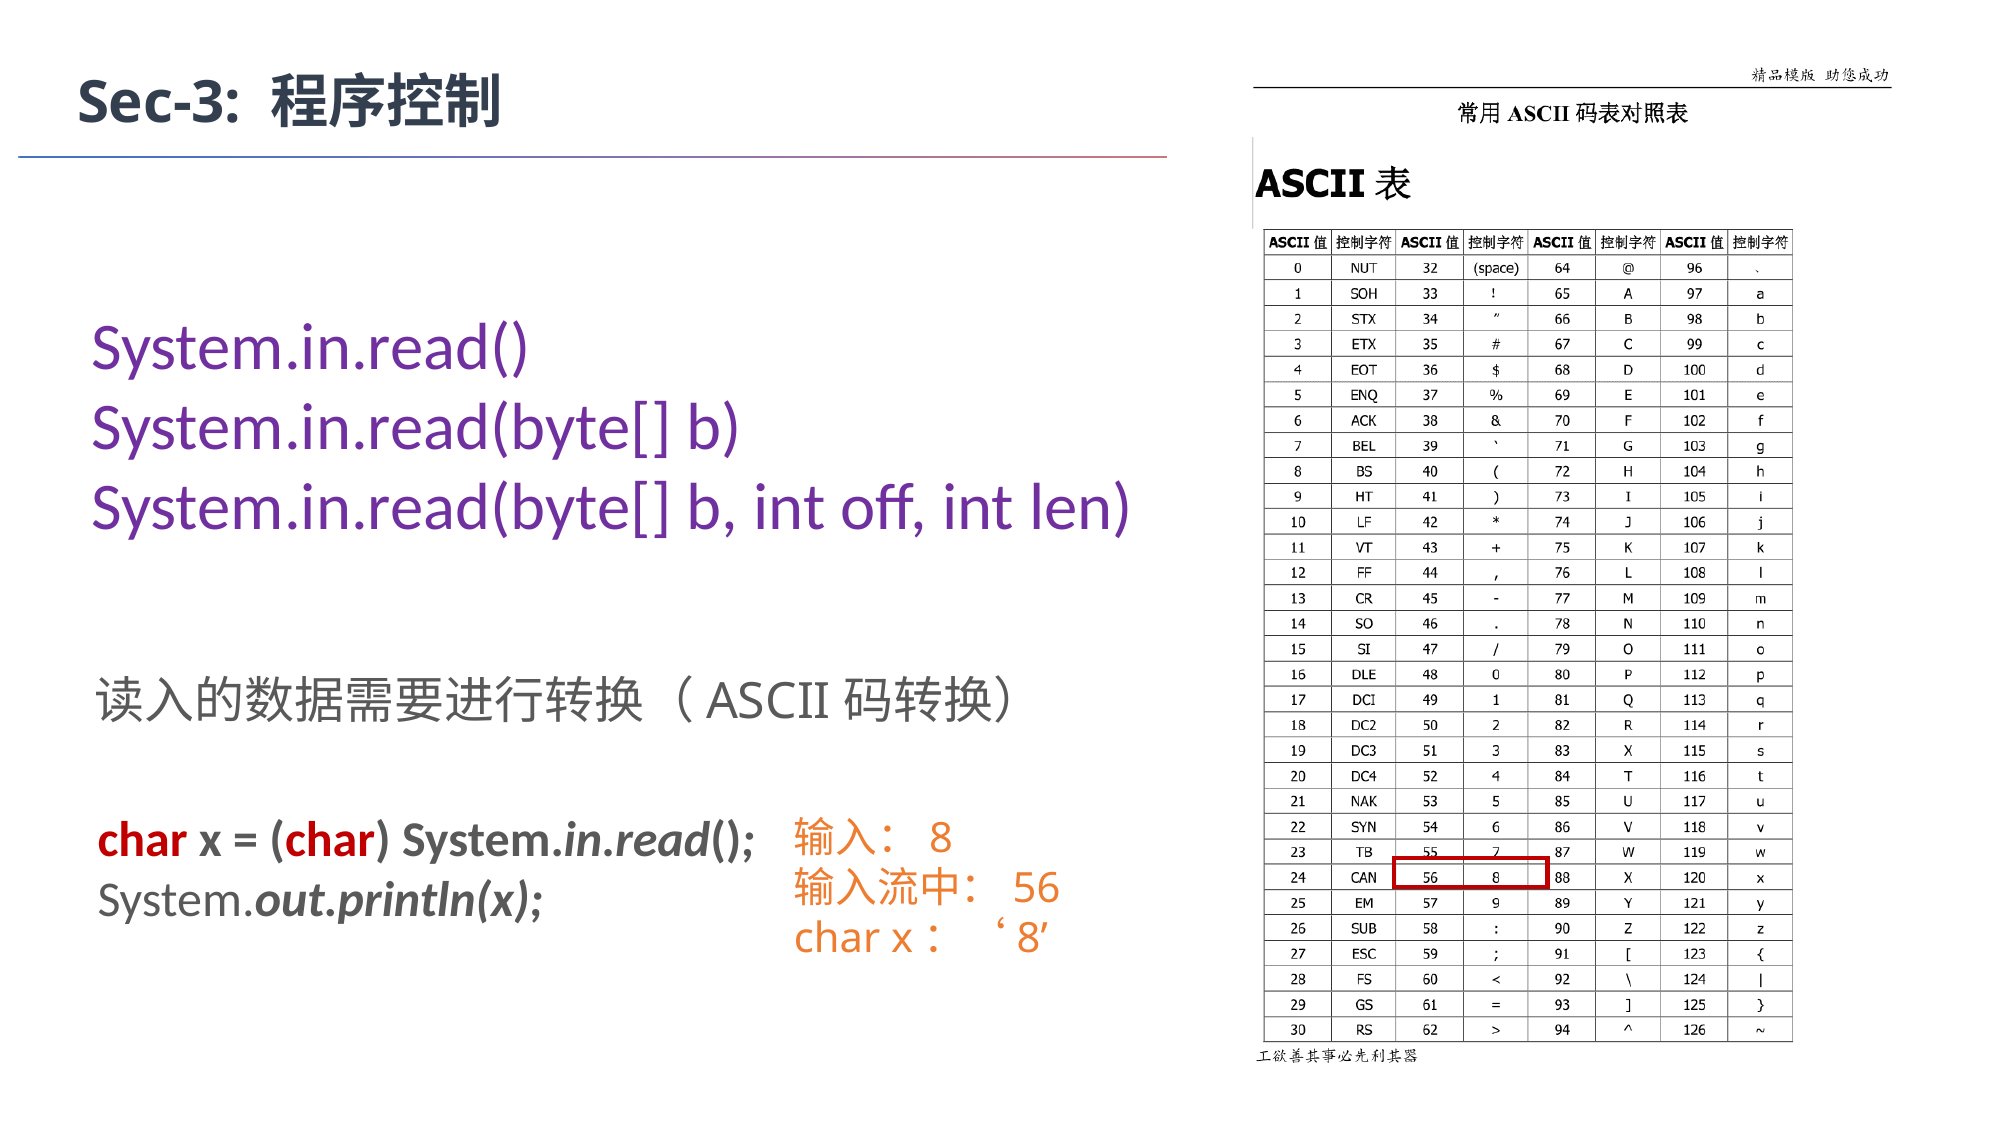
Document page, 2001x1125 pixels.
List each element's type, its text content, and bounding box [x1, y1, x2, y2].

text_box System.in.read() System.in.read(byte[] b) System.in.read(byte[] b, int off, int len) [76, 295, 1167, 550]
text_box 输入：8 输入流中：56 char x：‘8’ [779, 803, 1128, 969]
text_box char x = (char) System.in.read(); System.out.println(x); [82, 798, 833, 934]
text_box Sec-3: 程序控制 [75, 62, 1047, 135]
picture [18, 0, 1977, 1125]
text_box 读入的数据需要进行转换（ASCII码转换） [79, 661, 1119, 737]
